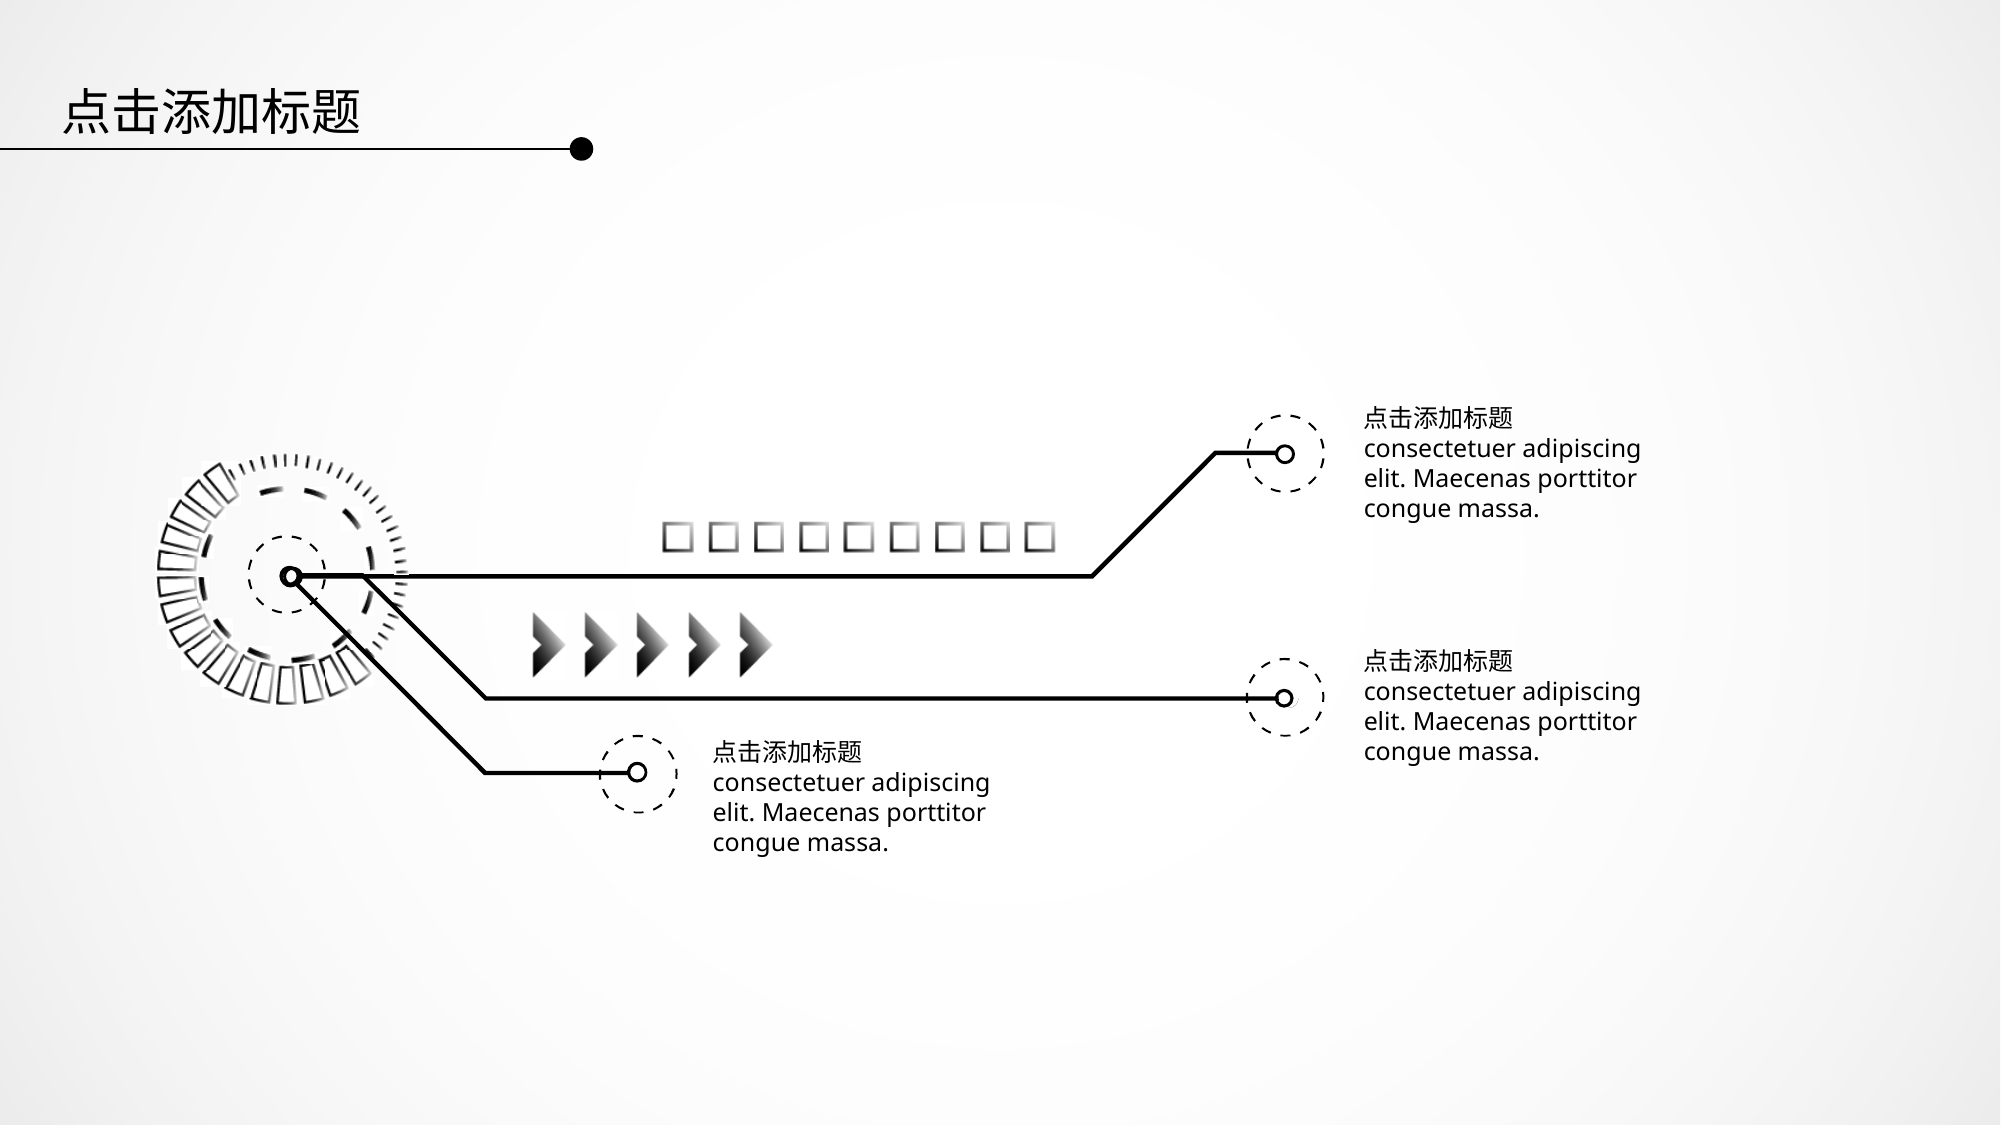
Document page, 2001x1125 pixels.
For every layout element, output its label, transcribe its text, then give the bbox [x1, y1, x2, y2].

text_box 点击添加标题 consectetuer adipiscing elit. Maecenas porttitor congue massa. [1349, 395, 1665, 530]
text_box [1245, 657, 1325, 737]
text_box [279, 566, 648, 783]
text_box 点击添加标题 [46, 73, 566, 148]
text_box 点击添加标题 consectetuer adipiscing elit. Maecenas porttitor congue massa. [697, 729, 1014, 864]
text_box 点击添加标题 consectetuer adipiscing elit. Maecenas porttitor congue massa. [1349, 638, 1665, 773]
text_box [1246, 414, 1325, 493]
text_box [661, 521, 1056, 554]
text_box [567, 135, 596, 163]
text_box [155, 452, 409, 706]
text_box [598, 734, 678, 814]
text_box [1100, 450, 1241, 565]
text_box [649, 566, 1299, 709]
